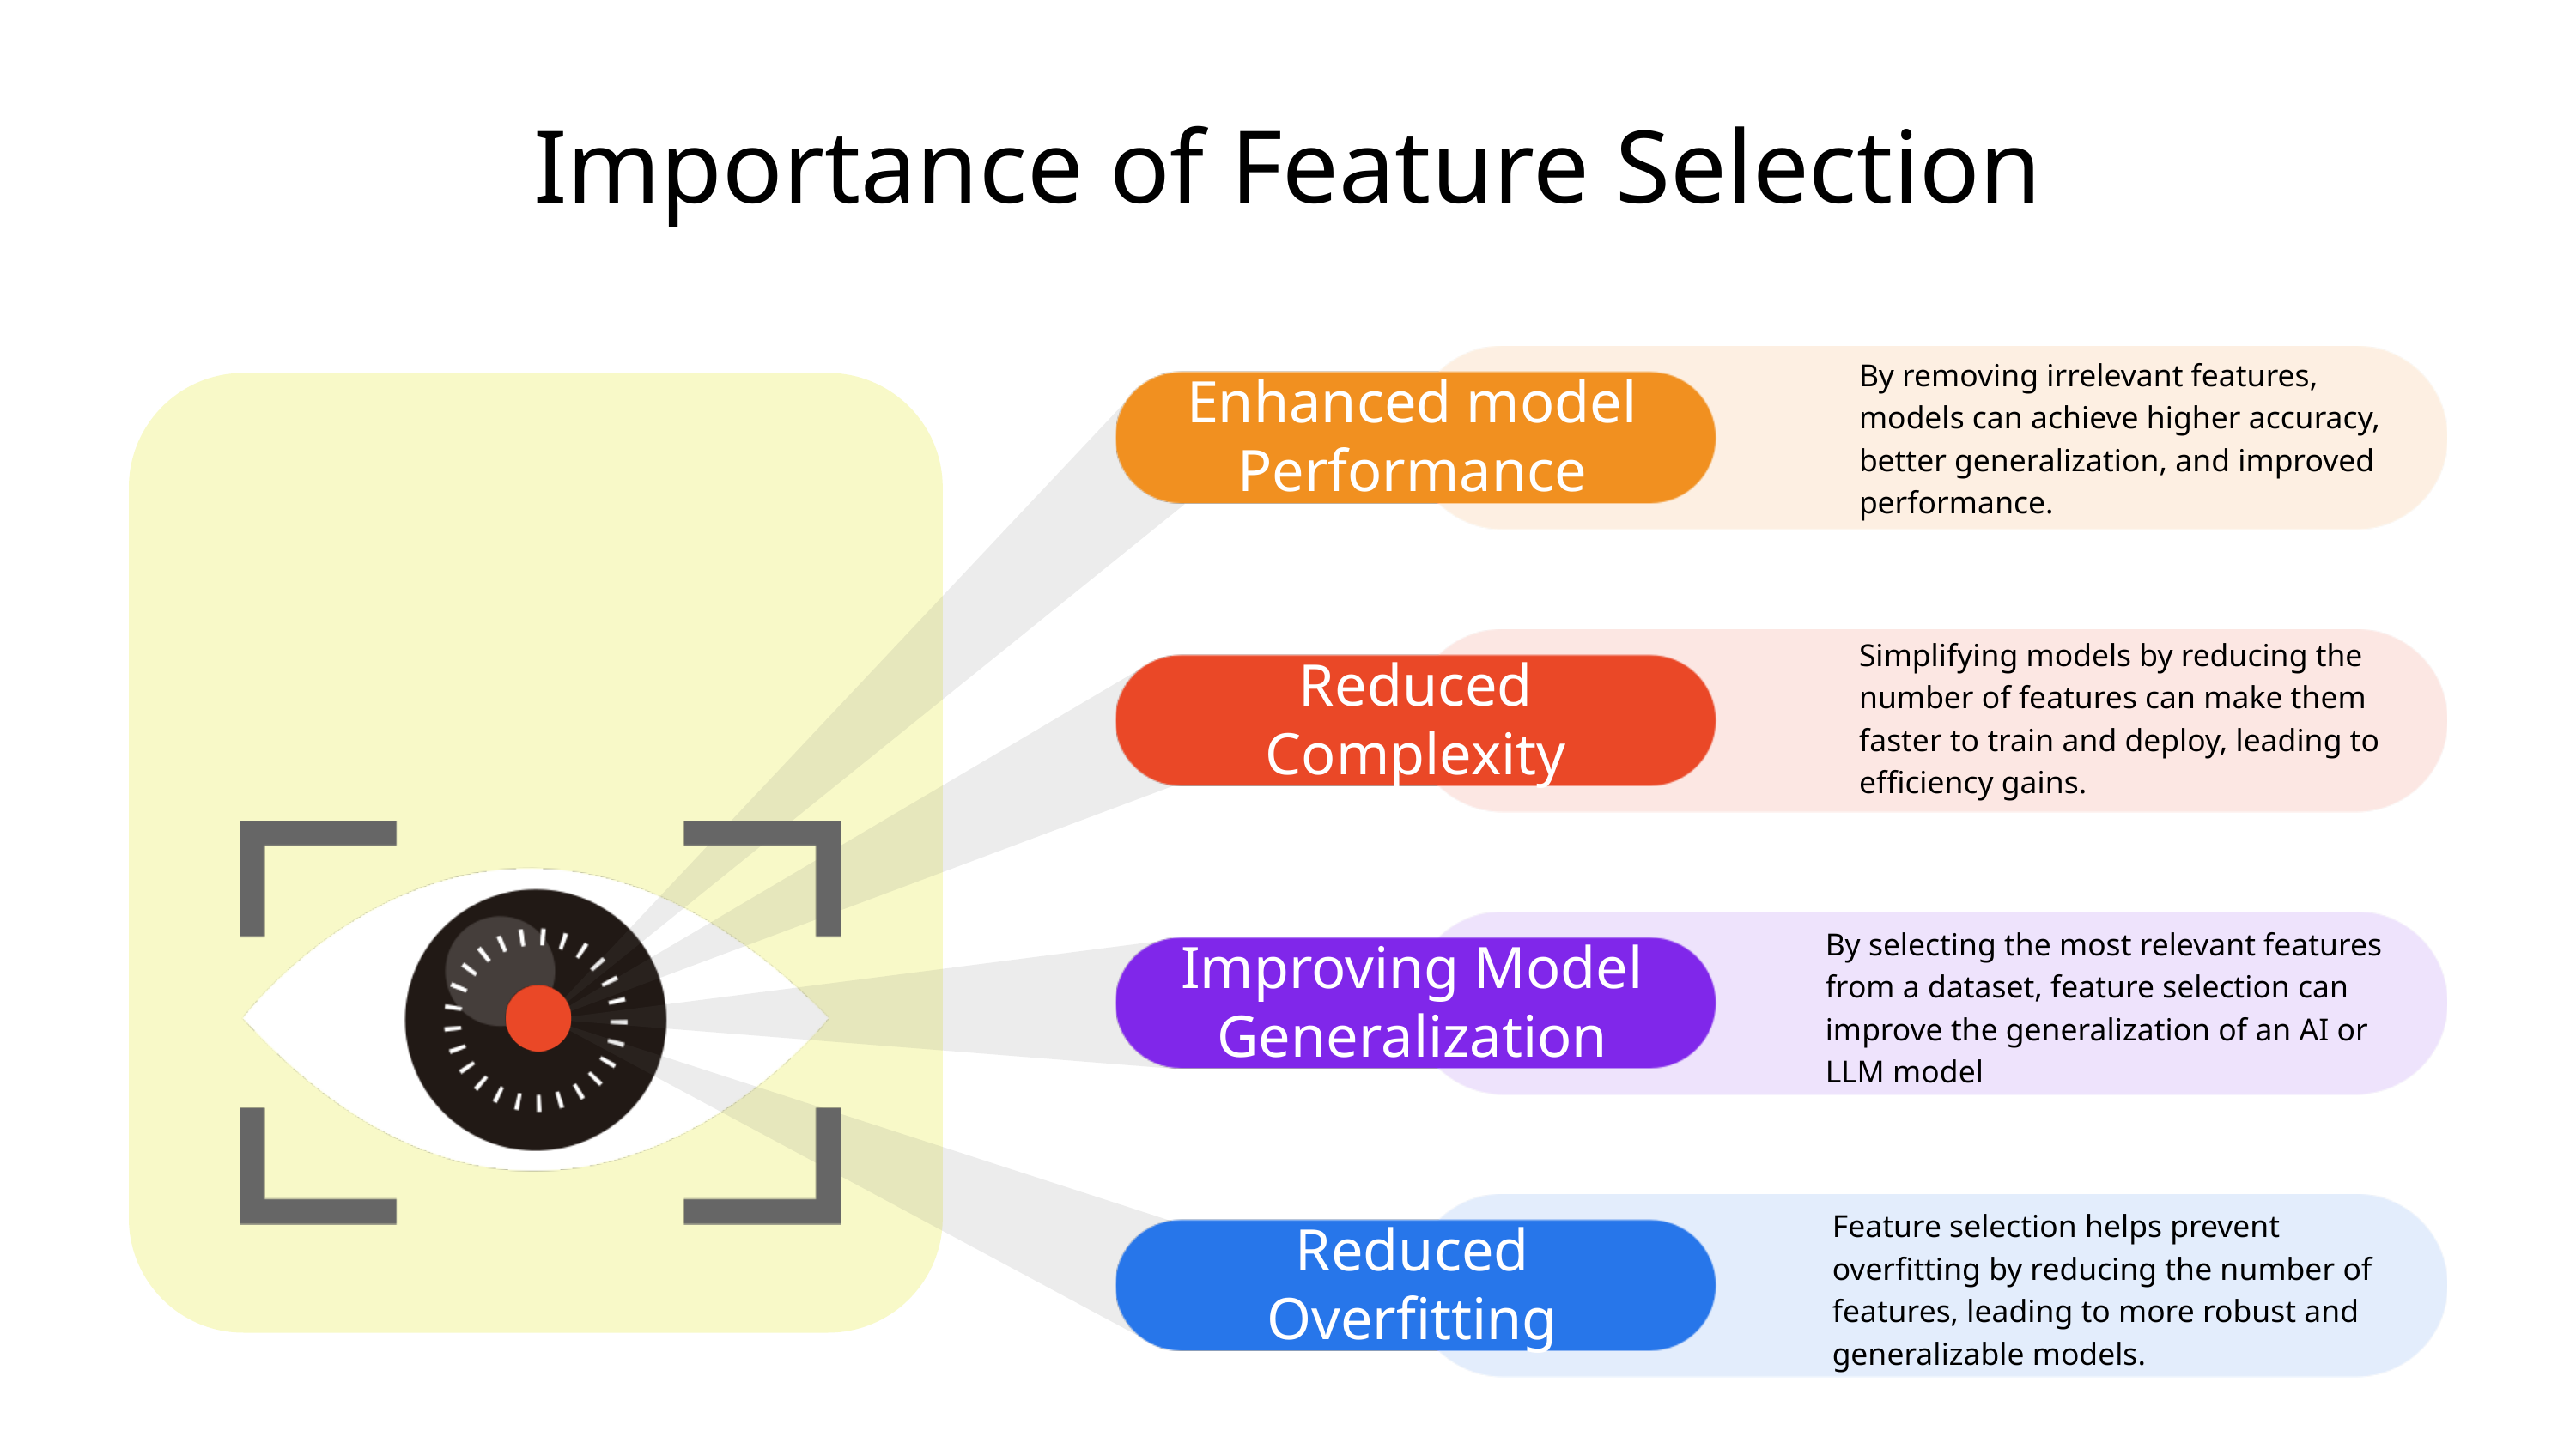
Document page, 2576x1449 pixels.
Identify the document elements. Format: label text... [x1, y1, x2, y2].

text_box Reduced Complexity [1188, 648, 1655, 786]
text_box By selecting the most relevant features from a dataset, feature selection can improve the generalization of an AI or LLM model [1825, 919, 2425, 1089]
text_box By removing irrelevant features, models can achieve higher accuracy, better generalization, and improved performance. [1859, 349, 2391, 520]
text_box Feature selection helps prevent overfitting by reducing the number of features, leading to more robust and generalizable models. [1832, 1200, 2398, 1372]
text_box Enhanced model Performance [1174, 366, 1651, 504]
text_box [541, 664, 1174, 985]
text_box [128, 373, 944, 1333]
text_box Improving Model Generalization [1182, 931, 1651, 1069]
text_box Reduced Overfitting [1182, 1213, 1651, 1351]
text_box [550, 938, 1177, 1018]
text_box [1182, 912, 2448, 1095]
text_box Simplifying models by reducing the number of features can make them faster to train and deploy, leading to efficiency gains. [1859, 629, 2391, 800]
text_box Importance of Feature Selection [141, 103, 2434, 224]
text_box [1115, 1194, 2448, 1378]
text_box [1188, 629, 2448, 813]
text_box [548, 1019, 1179, 1350]
text_box [1115, 346, 2448, 530]
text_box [506, 985, 572, 1052]
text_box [538, 390, 1185, 1025]
